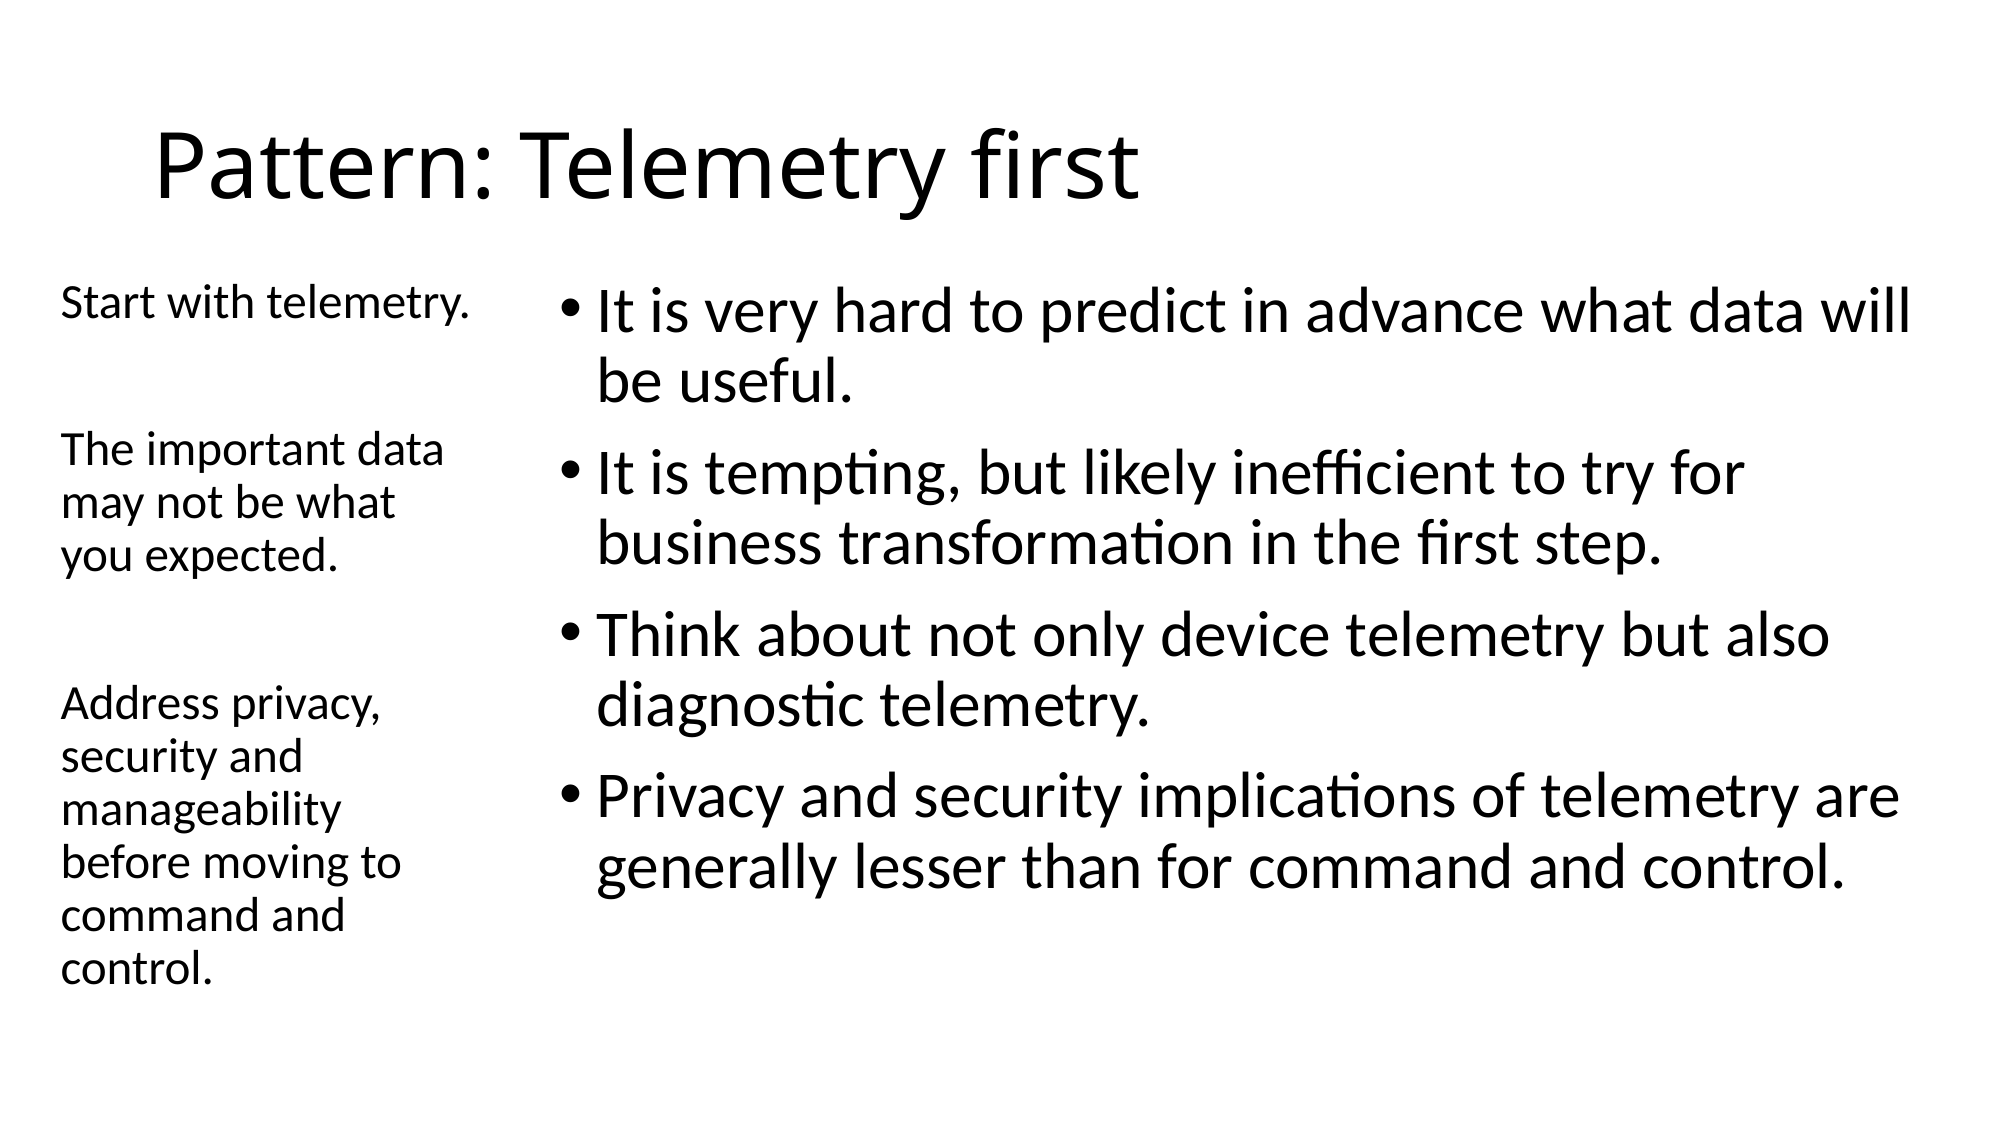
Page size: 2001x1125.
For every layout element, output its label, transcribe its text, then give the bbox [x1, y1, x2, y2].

list Start with telemetry. The important data may not be what you expected. Address privacy, security and manageability before moving to command and control. [45, 268, 487, 1078]
list It is very hard to predict in advance what data will be useful. It is tempting, but likely inefficient to try for business transformation in the first step. Think about not only device telemetry but also diagnostic telemetry. Privacy and security implications of telemetry are generally lesser than for command and control. [544, 268, 1956, 1078]
title Pattern: Telemetry first [137, 59, 1863, 278]
